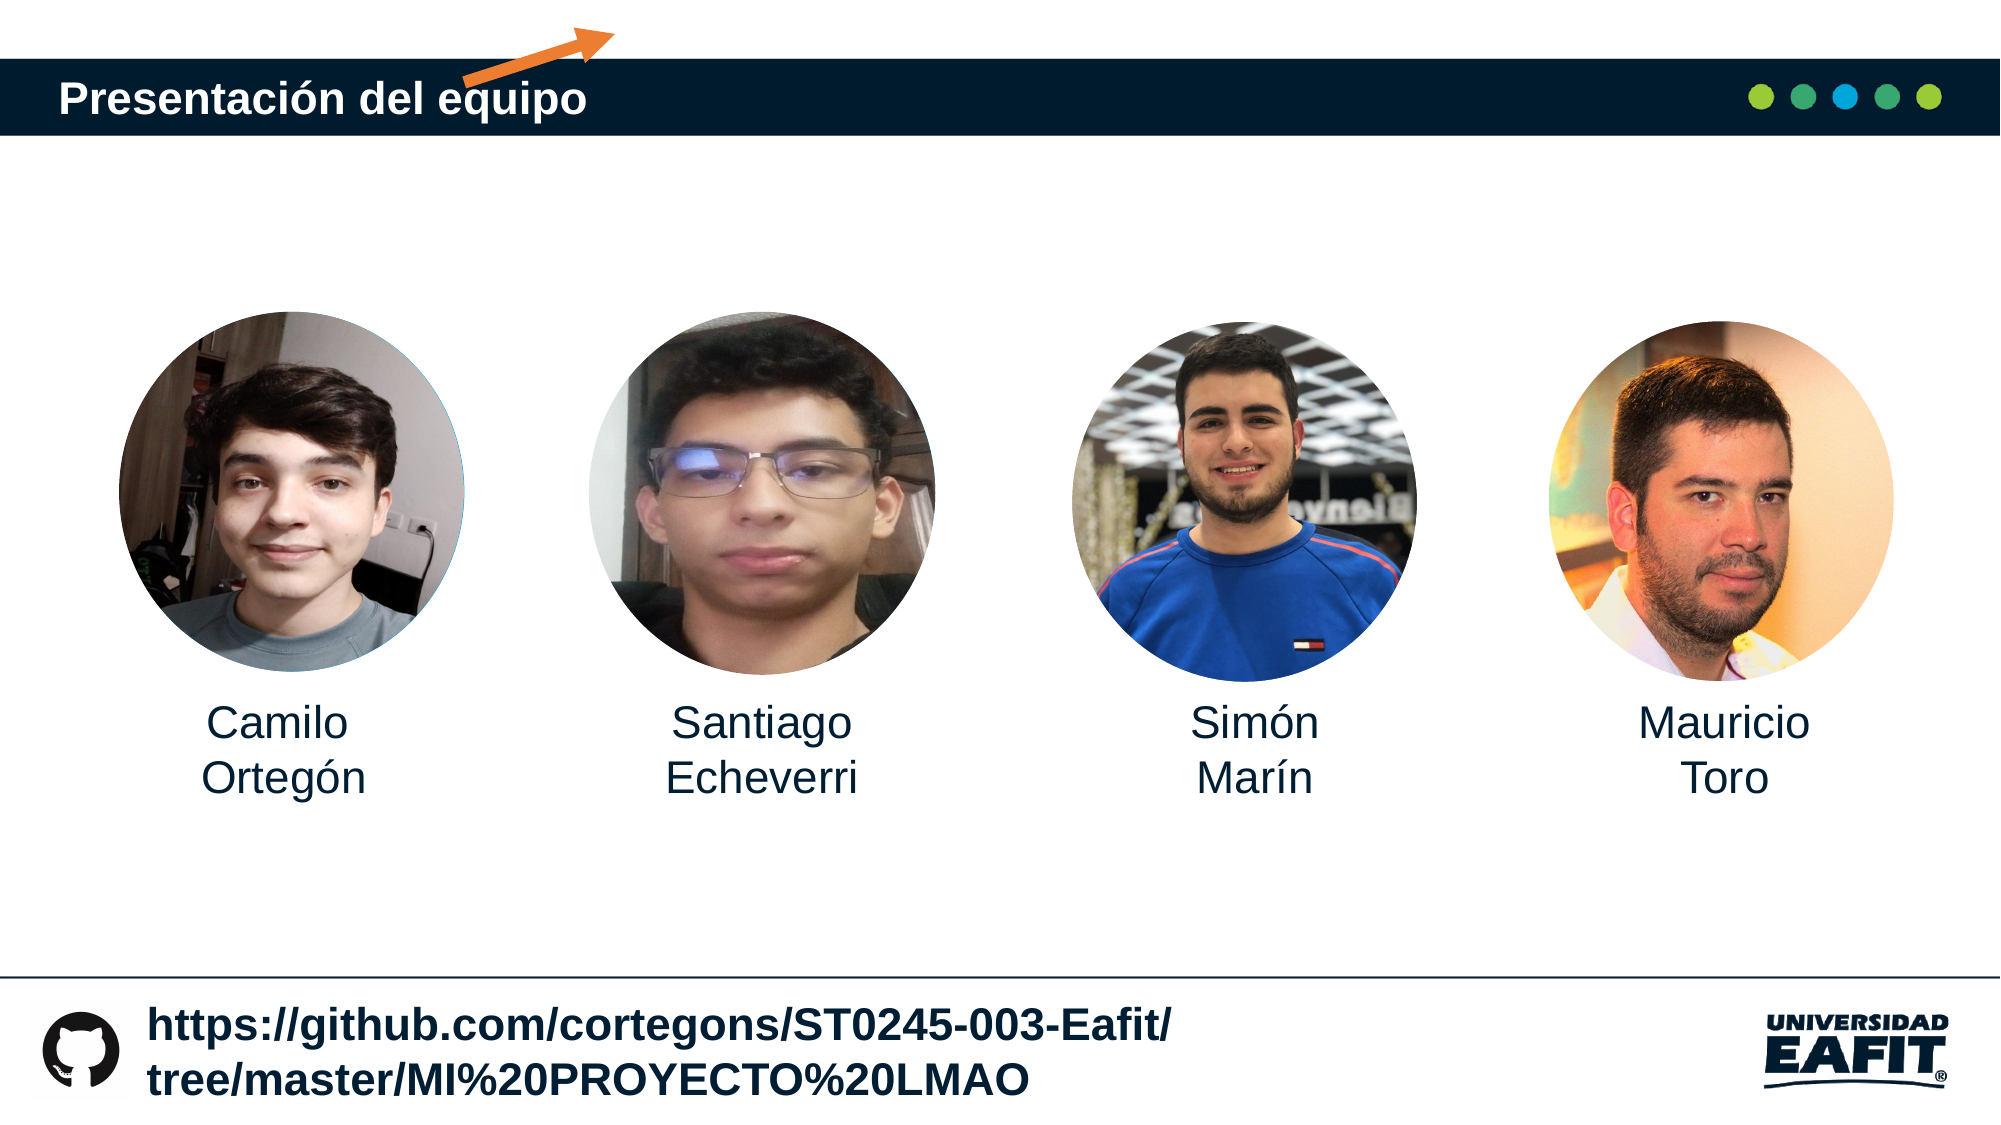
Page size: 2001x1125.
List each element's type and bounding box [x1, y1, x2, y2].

picture [0, 0, 2000, 1125]
text_box [966, 274, 1523, 710]
text_box [1484, 269, 1951, 721]
